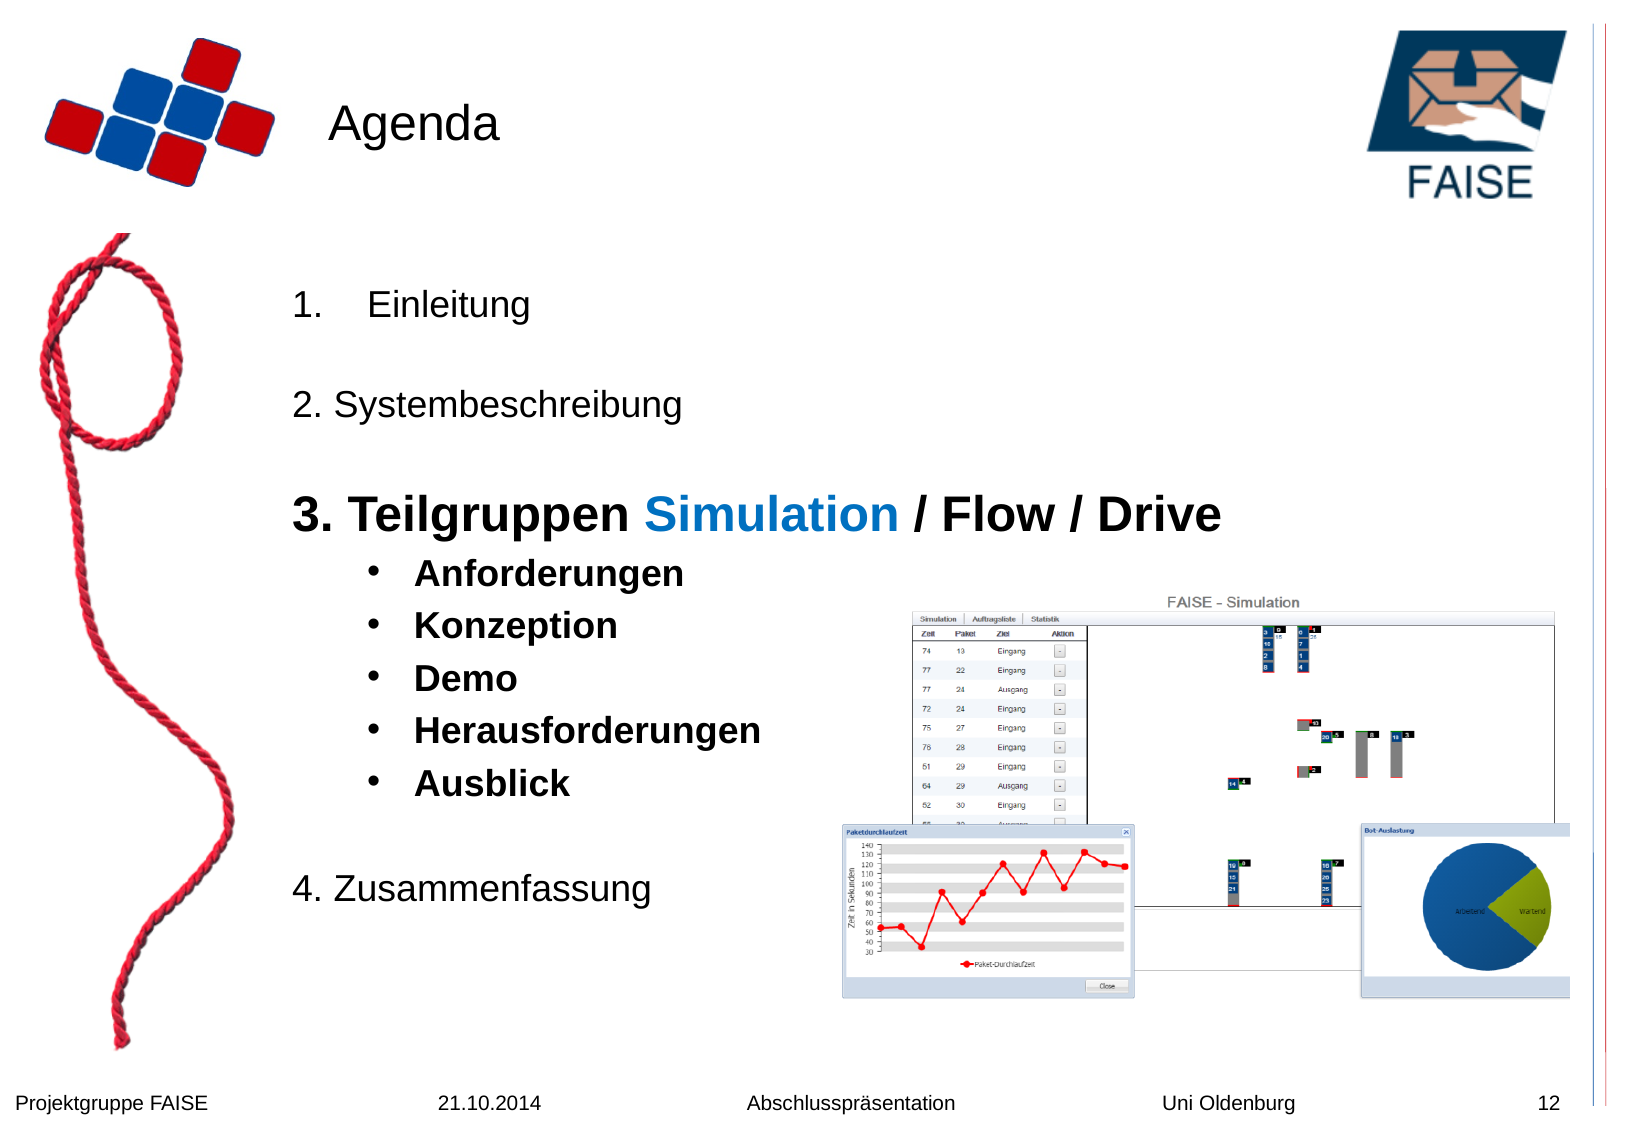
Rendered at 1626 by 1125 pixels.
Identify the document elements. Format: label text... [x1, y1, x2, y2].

picture [1364, 23, 1575, 210]
footer Projektgruppe FAISE 21.10.2014 Abschlusspräsentation Uni Oldenburg [0, 1082, 1530, 1125]
list Einleitung 2. Systembeschreibung 3. Teilgruppen Simulation / Flow / Drive Anforderungen Konzeption Demo Herausforderungen Ausblick 4. Zusammenfassung [276, 272, 1373, 976]
picture [44, 38, 288, 187]
picture [38, 233, 236, 1053]
picture [841, 592, 1570, 1003]
slide_number 12 [1530, 1082, 1576, 1119]
title Agenda [313, 44, 1544, 197]
